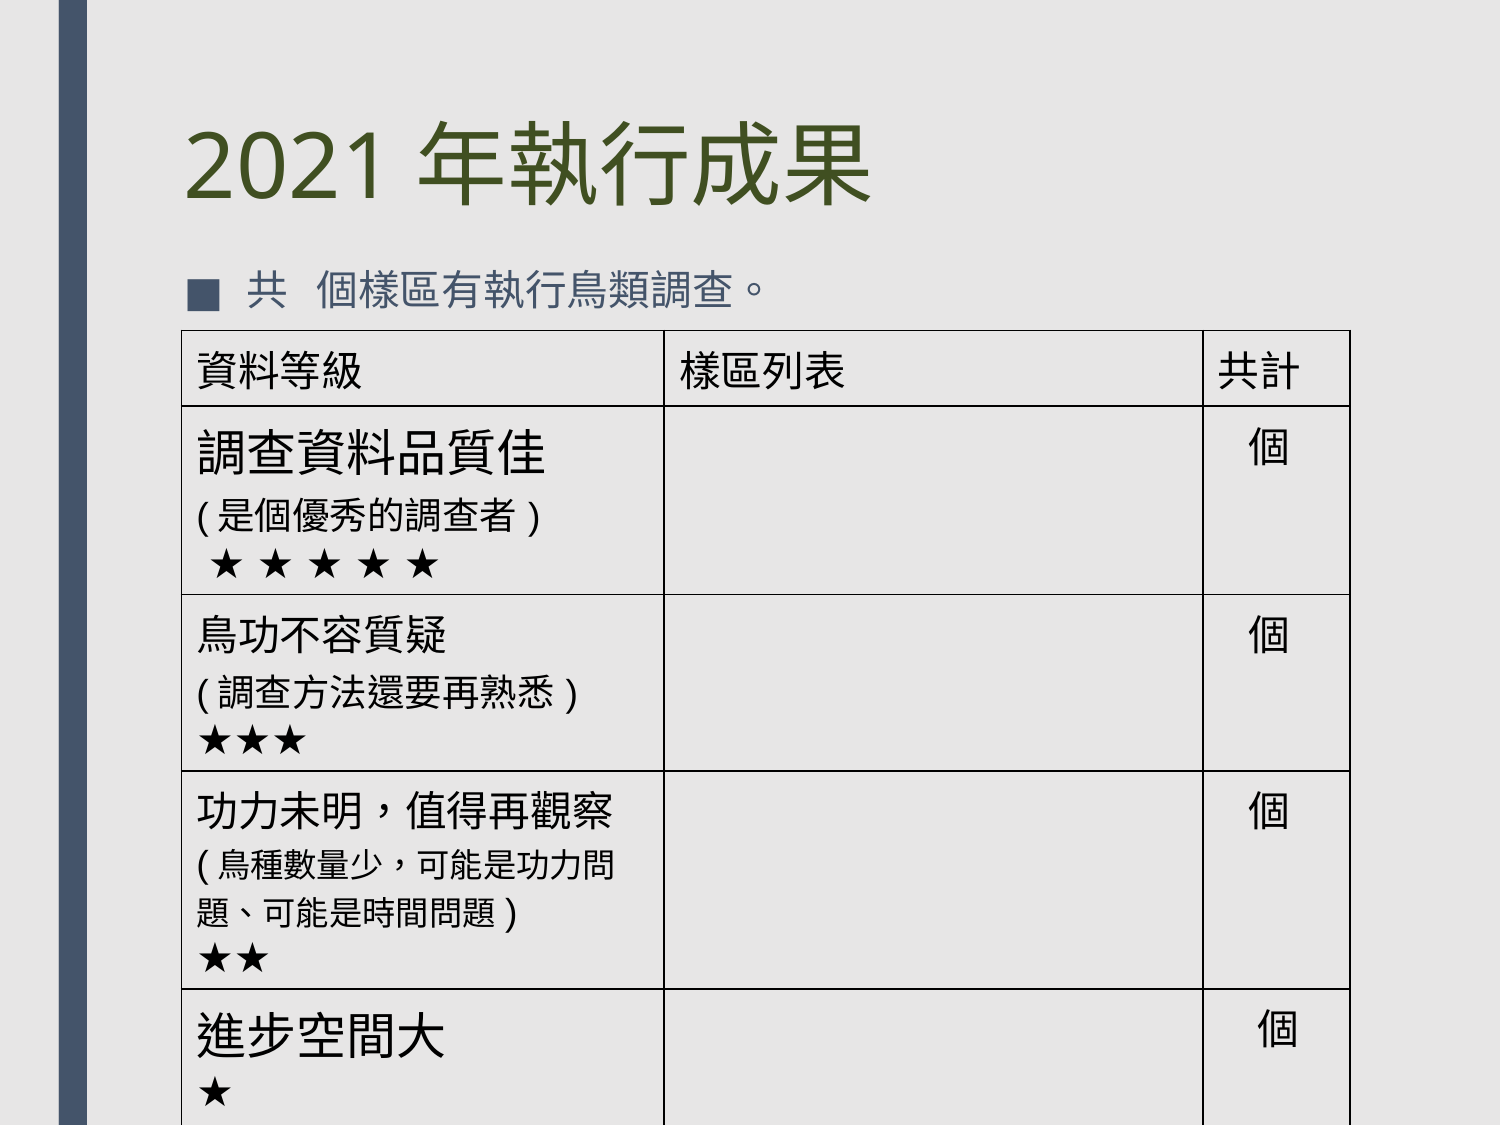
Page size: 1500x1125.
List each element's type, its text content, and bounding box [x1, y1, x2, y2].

table_cell 鳥功不容質疑 (調查方法還要再熟悉) ★★★ [182, 595, 663, 770]
title 2021年執行成果 [168, 112, 1351, 237]
table_cell [665, 990, 1202, 1125]
table_cell 調查資料品質佳 (是個優秀的調查者) ★ ★ ★ ★ ★ [182, 407, 663, 594]
table_cell 功力未明，值得再觀察 (鳥種數量少，可能是功力問題、可能是時間問題) ★★ [182, 772, 663, 988]
list 共 個樣區有執行鳥類調查。 [168, 260, 1351, 963]
table_cell [665, 772, 1202, 988]
table_cell [665, 595, 1202, 770]
table_cell 個 [1204, 595, 1349, 770]
table_cell 個 [1204, 407, 1349, 594]
table_cell 個 [1204, 990, 1349, 1125]
table_cell 進步空間大 ★ [182, 990, 663, 1125]
table_header 資料等級 [182, 331, 663, 405]
table_cell [665, 407, 1202, 594]
table_cell 個 [1204, 772, 1349, 988]
table_header 樣區列表 [665, 331, 1202, 405]
table_header 共計 [1204, 331, 1349, 405]
